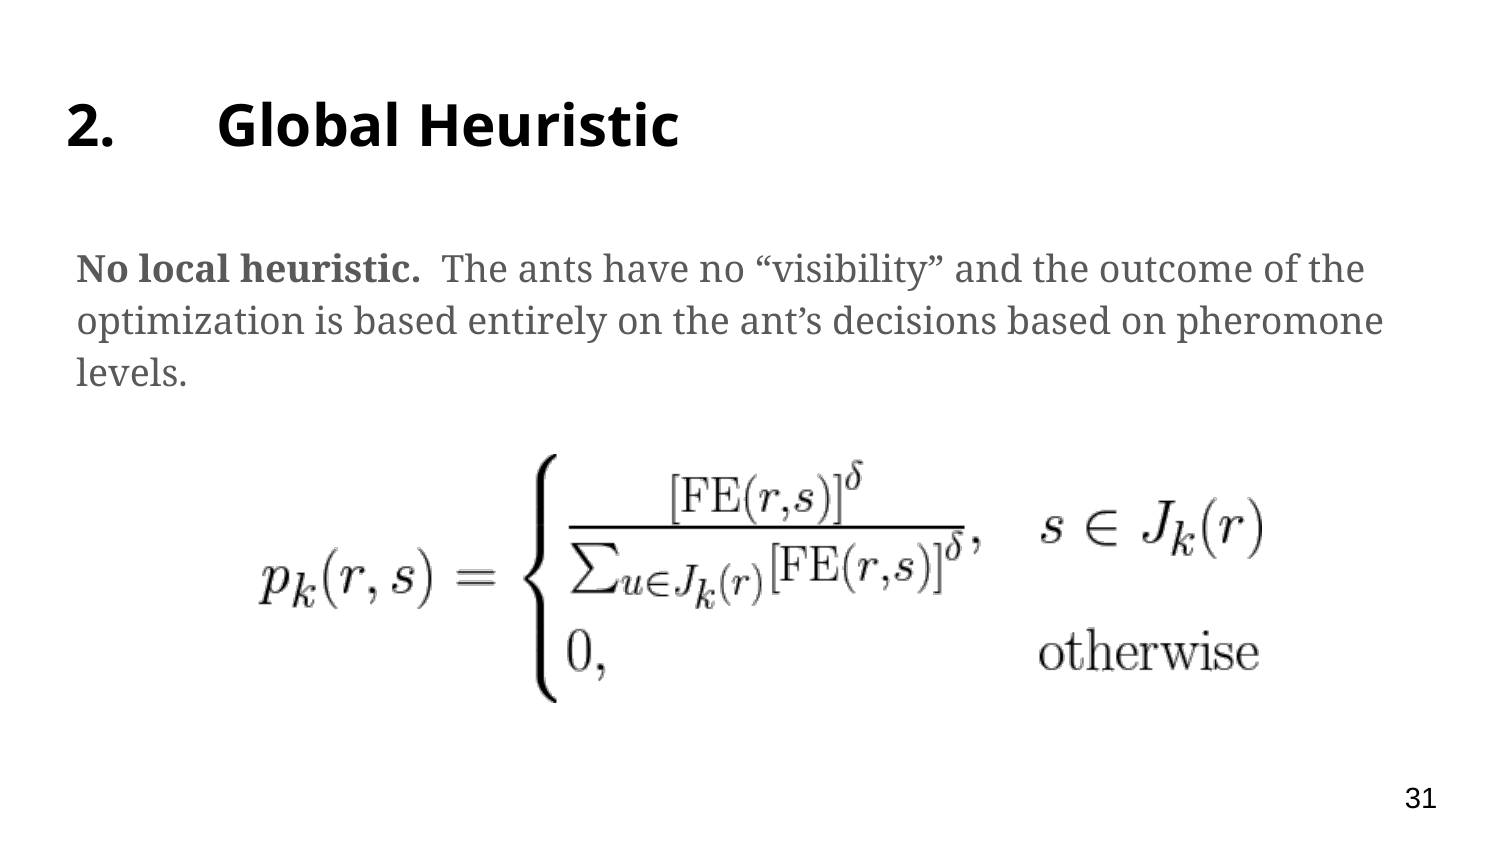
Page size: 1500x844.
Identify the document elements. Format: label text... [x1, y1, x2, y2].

list No local heuristic. The ants have no “visibility” and the outcome of the optimization is based entirely on the ant’s decisions based on pheromone levels. [61, 223, 1460, 360]
slide_number ‹#› [1389, 764, 1480, 830]
title 2. Global Heuristic [51, 72, 1449, 167]
picture [258, 453, 1262, 703]
